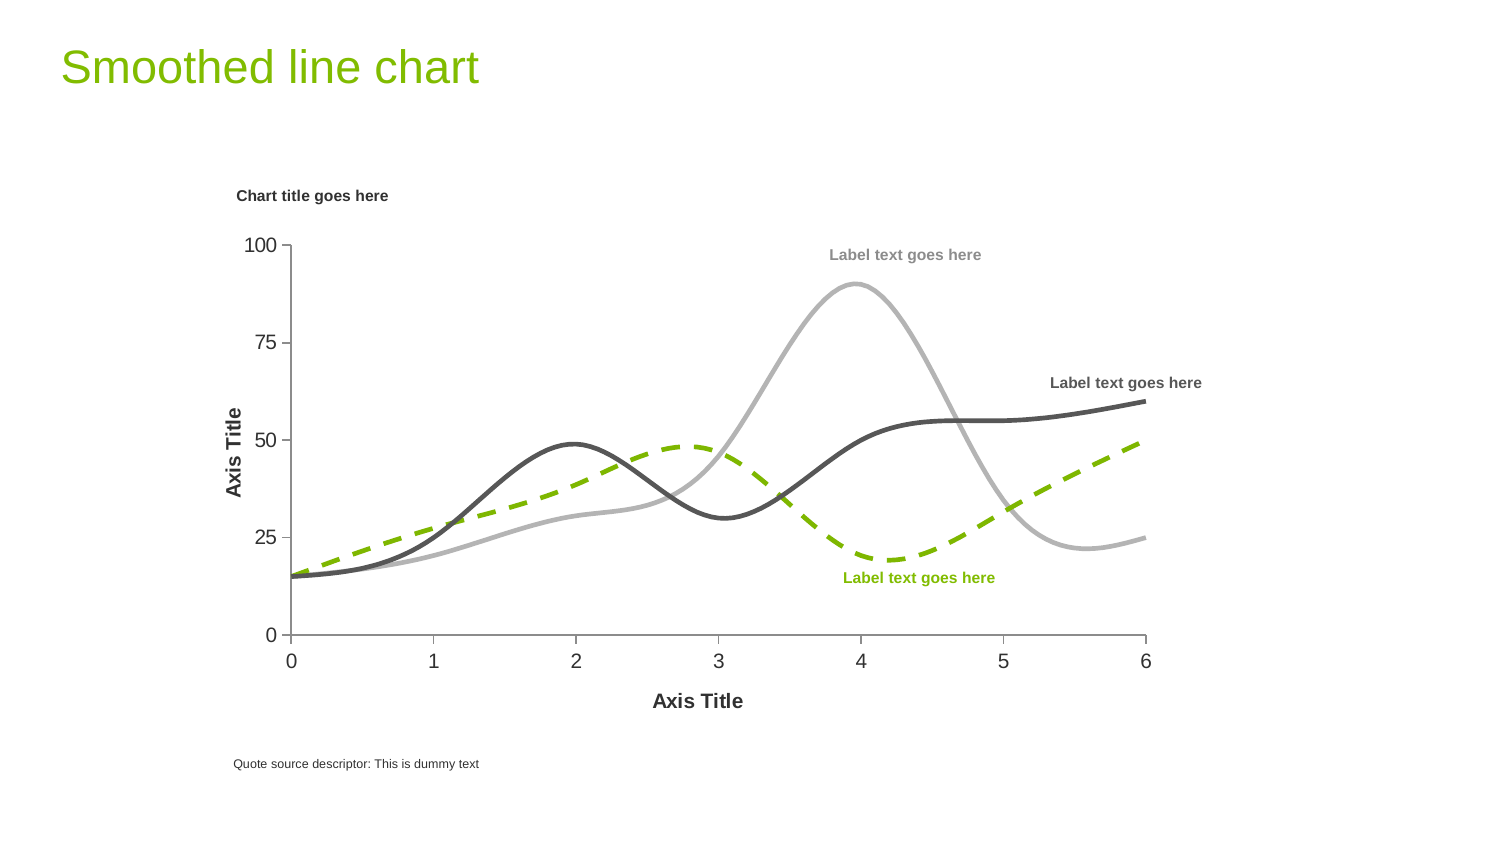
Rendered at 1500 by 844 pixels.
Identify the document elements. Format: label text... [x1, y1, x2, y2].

text_box Chart title goes here [236, 185, 394, 205]
title Smoothed line chart [60, 36, 1437, 95]
text_box Quote source descriptor: This is dummy text [233, 755, 1278, 782]
chart [215, 224, 1170, 741]
text_box Label text goes here [1173, 373, 1203, 392]
